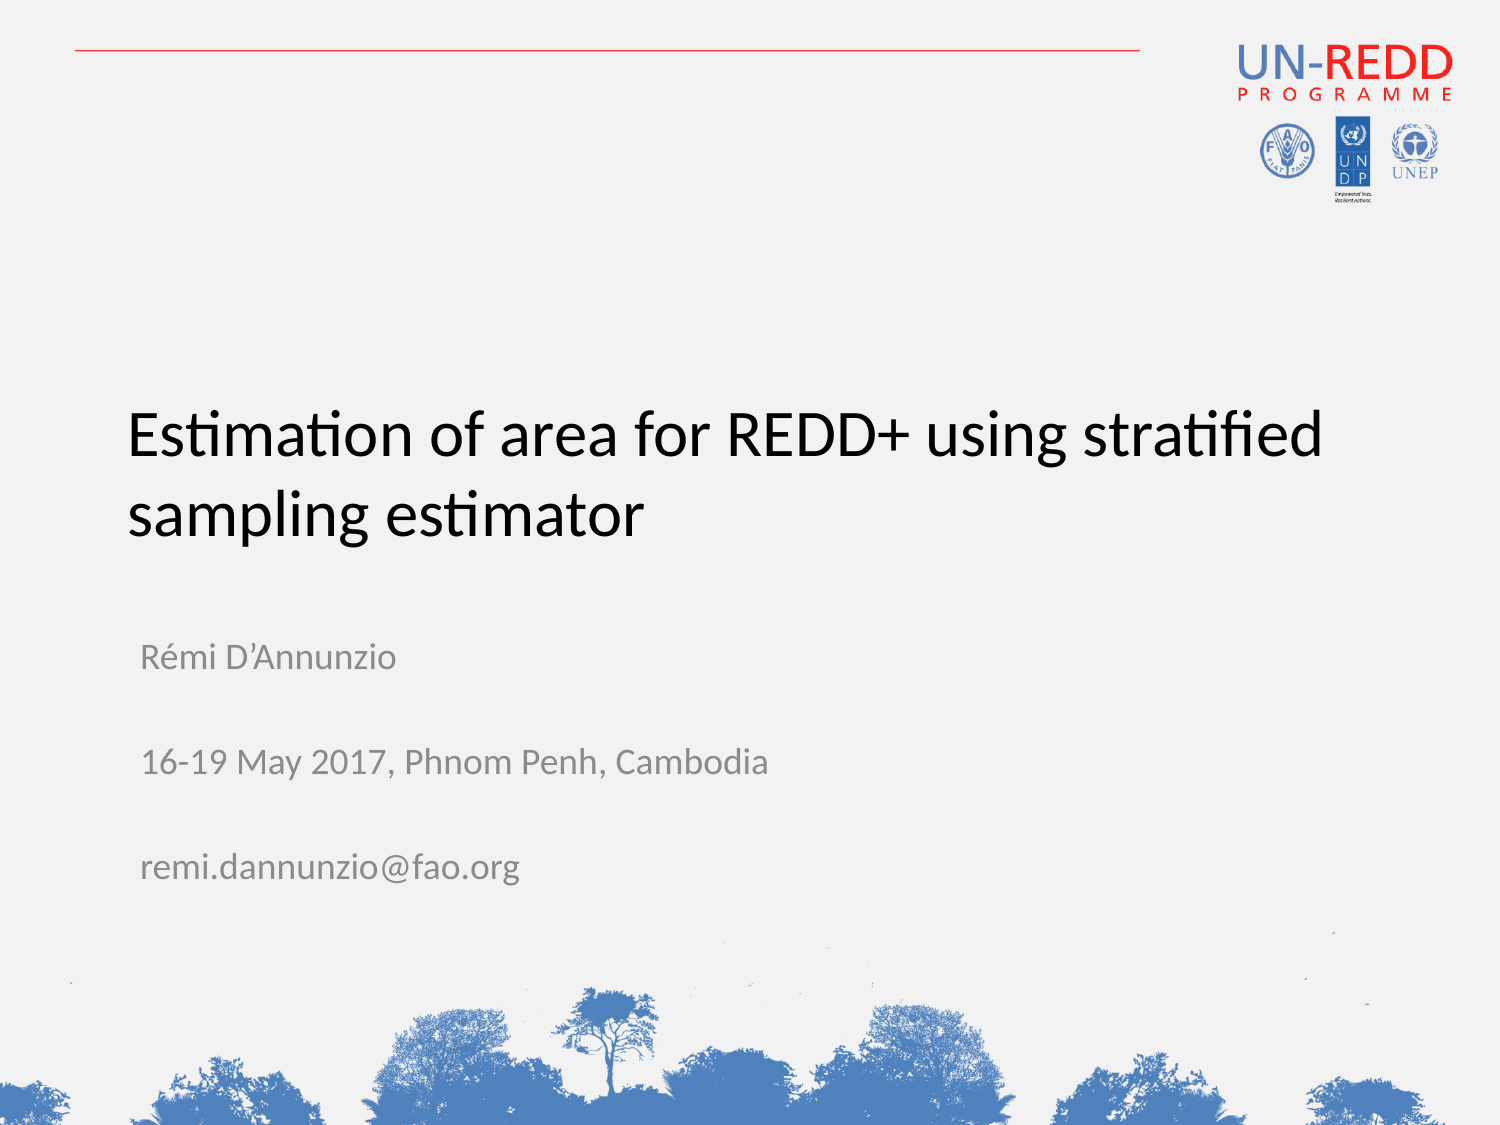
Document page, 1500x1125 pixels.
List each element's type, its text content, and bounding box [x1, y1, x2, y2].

picture [0, 846, 1500, 1125]
title Estimation of area for REDD+ using stratified sampling estimator [112, 349, 1388, 591]
subtitle Rémi D’Annunzio 16-19 May 2017, Phnom Penh, Cambodia remi.dannunzio@fao.org [125, 624, 1175, 913]
picture [1234, 37, 1463, 105]
picture [1260, 116, 1438, 210]
